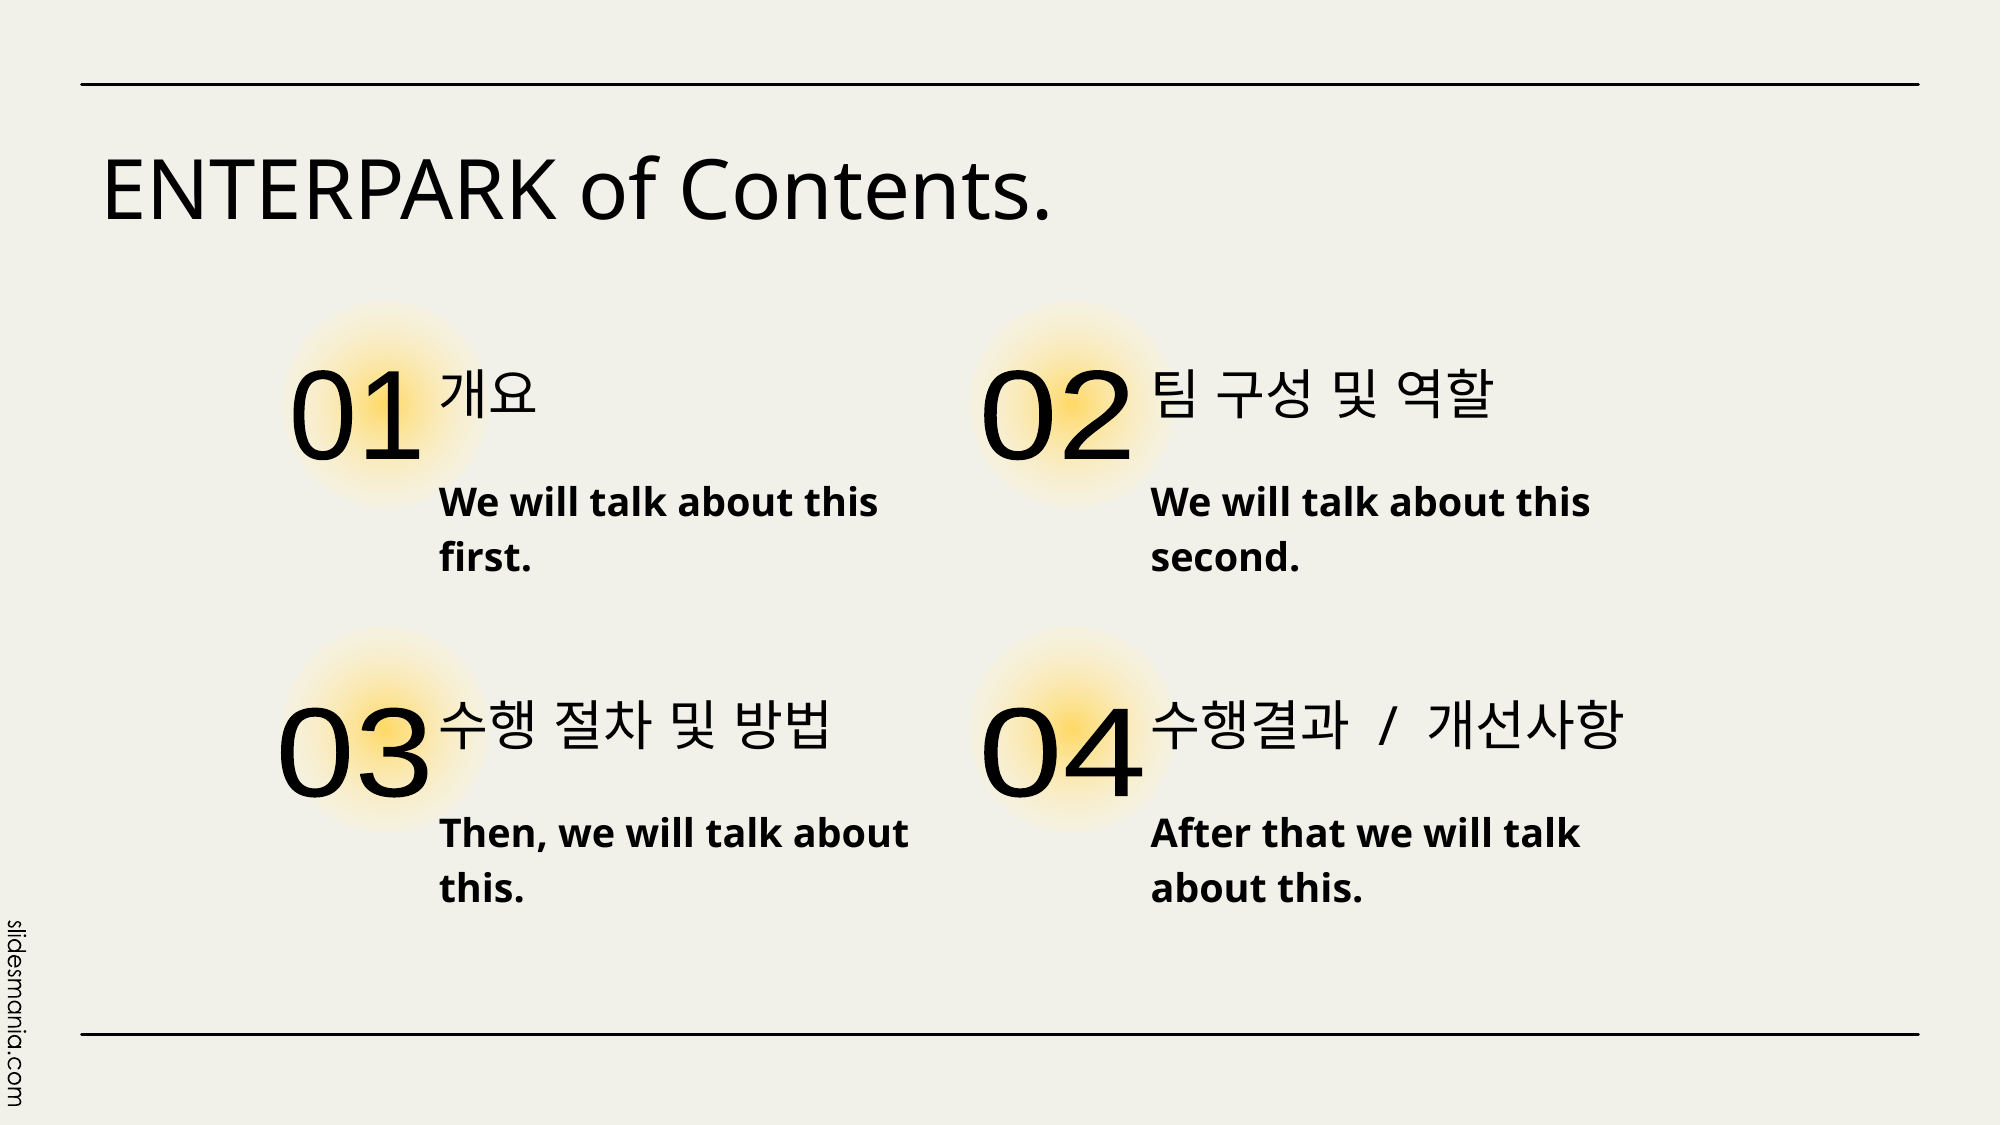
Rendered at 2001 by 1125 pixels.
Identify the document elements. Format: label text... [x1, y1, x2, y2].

title ENTERPARK of Contents. [80, 123, 1920, 249]
title 수행 절차 및 방법 [418, 666, 960, 781]
text_box [281, 625, 418, 833]
list We will talk about this first. [418, 450, 960, 666]
list We will talk about this second. [1130, 450, 1671, 666]
list Then, we will talk about this. [418, 781, 960, 998]
title 팀 구성 및 역할 [1130, 335, 1822, 450]
list After that we will talk about this. [1130, 781, 1671, 998]
text_box [281, 300, 463, 508]
title 개요 [418, 335, 960, 450]
text_box [968, 300, 1149, 508]
title 수행결과 / 개선사항 [1130, 666, 1671, 781]
text_box [968, 625, 1130, 833]
